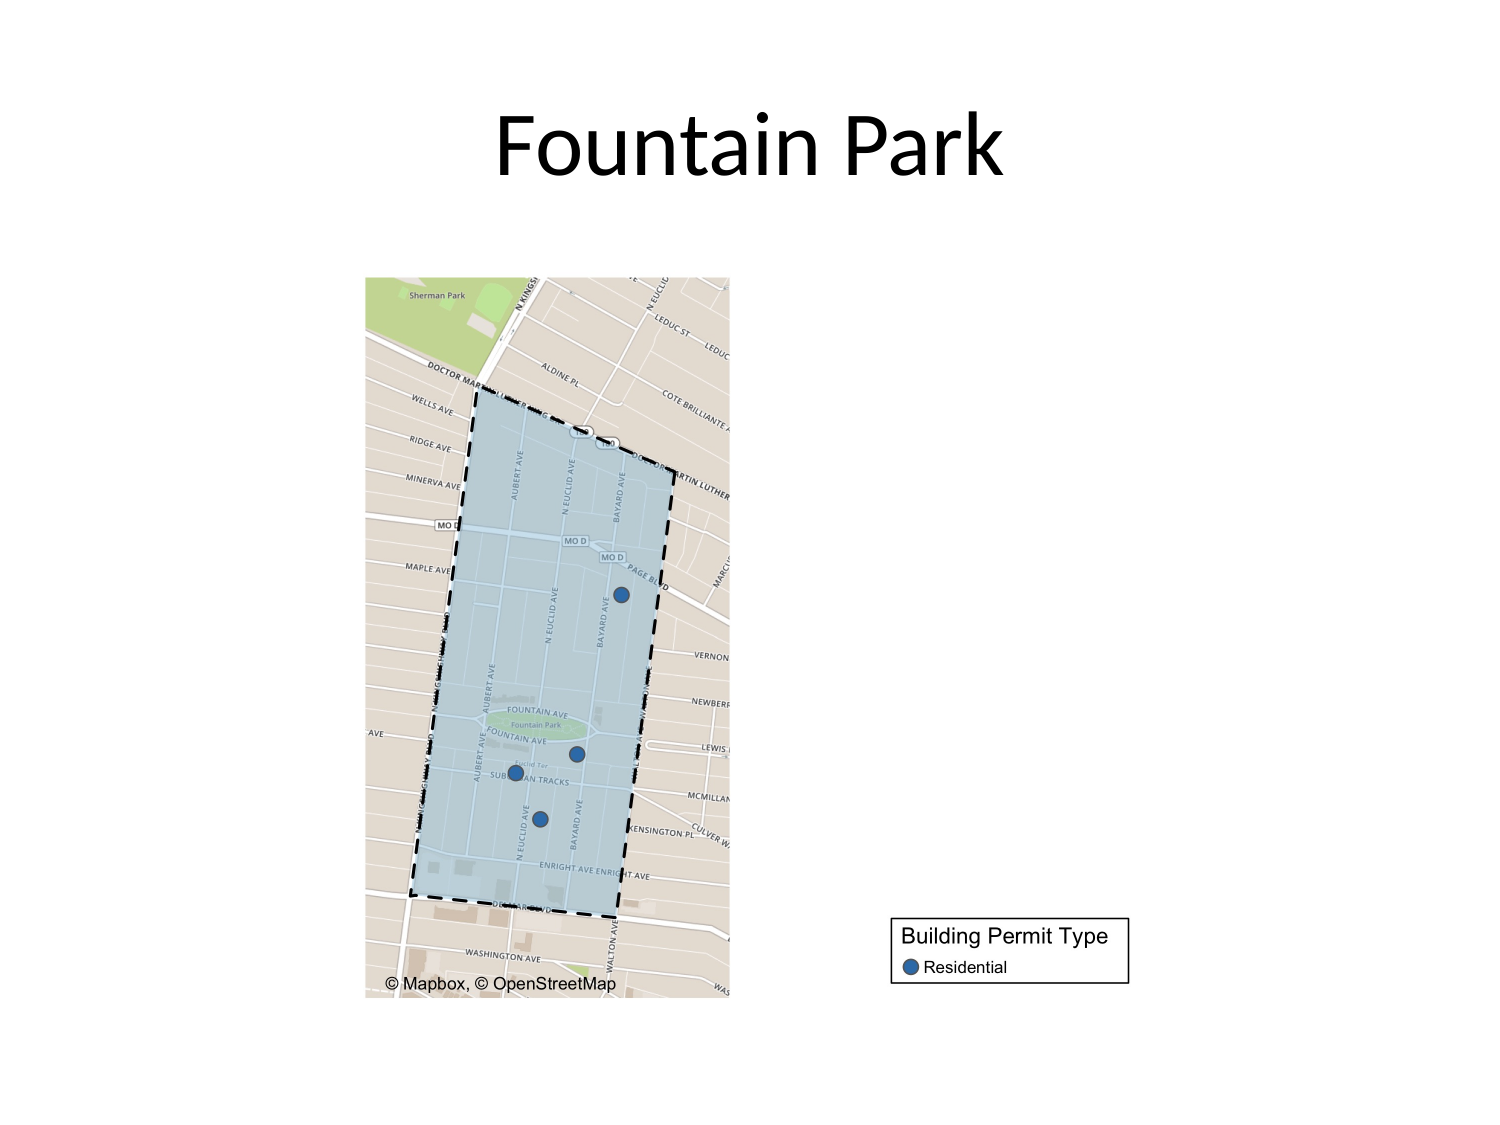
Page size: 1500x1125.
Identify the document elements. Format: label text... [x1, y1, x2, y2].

title Fountain Park [75, 45, 1425, 233]
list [74, 262, 1426, 1013]
